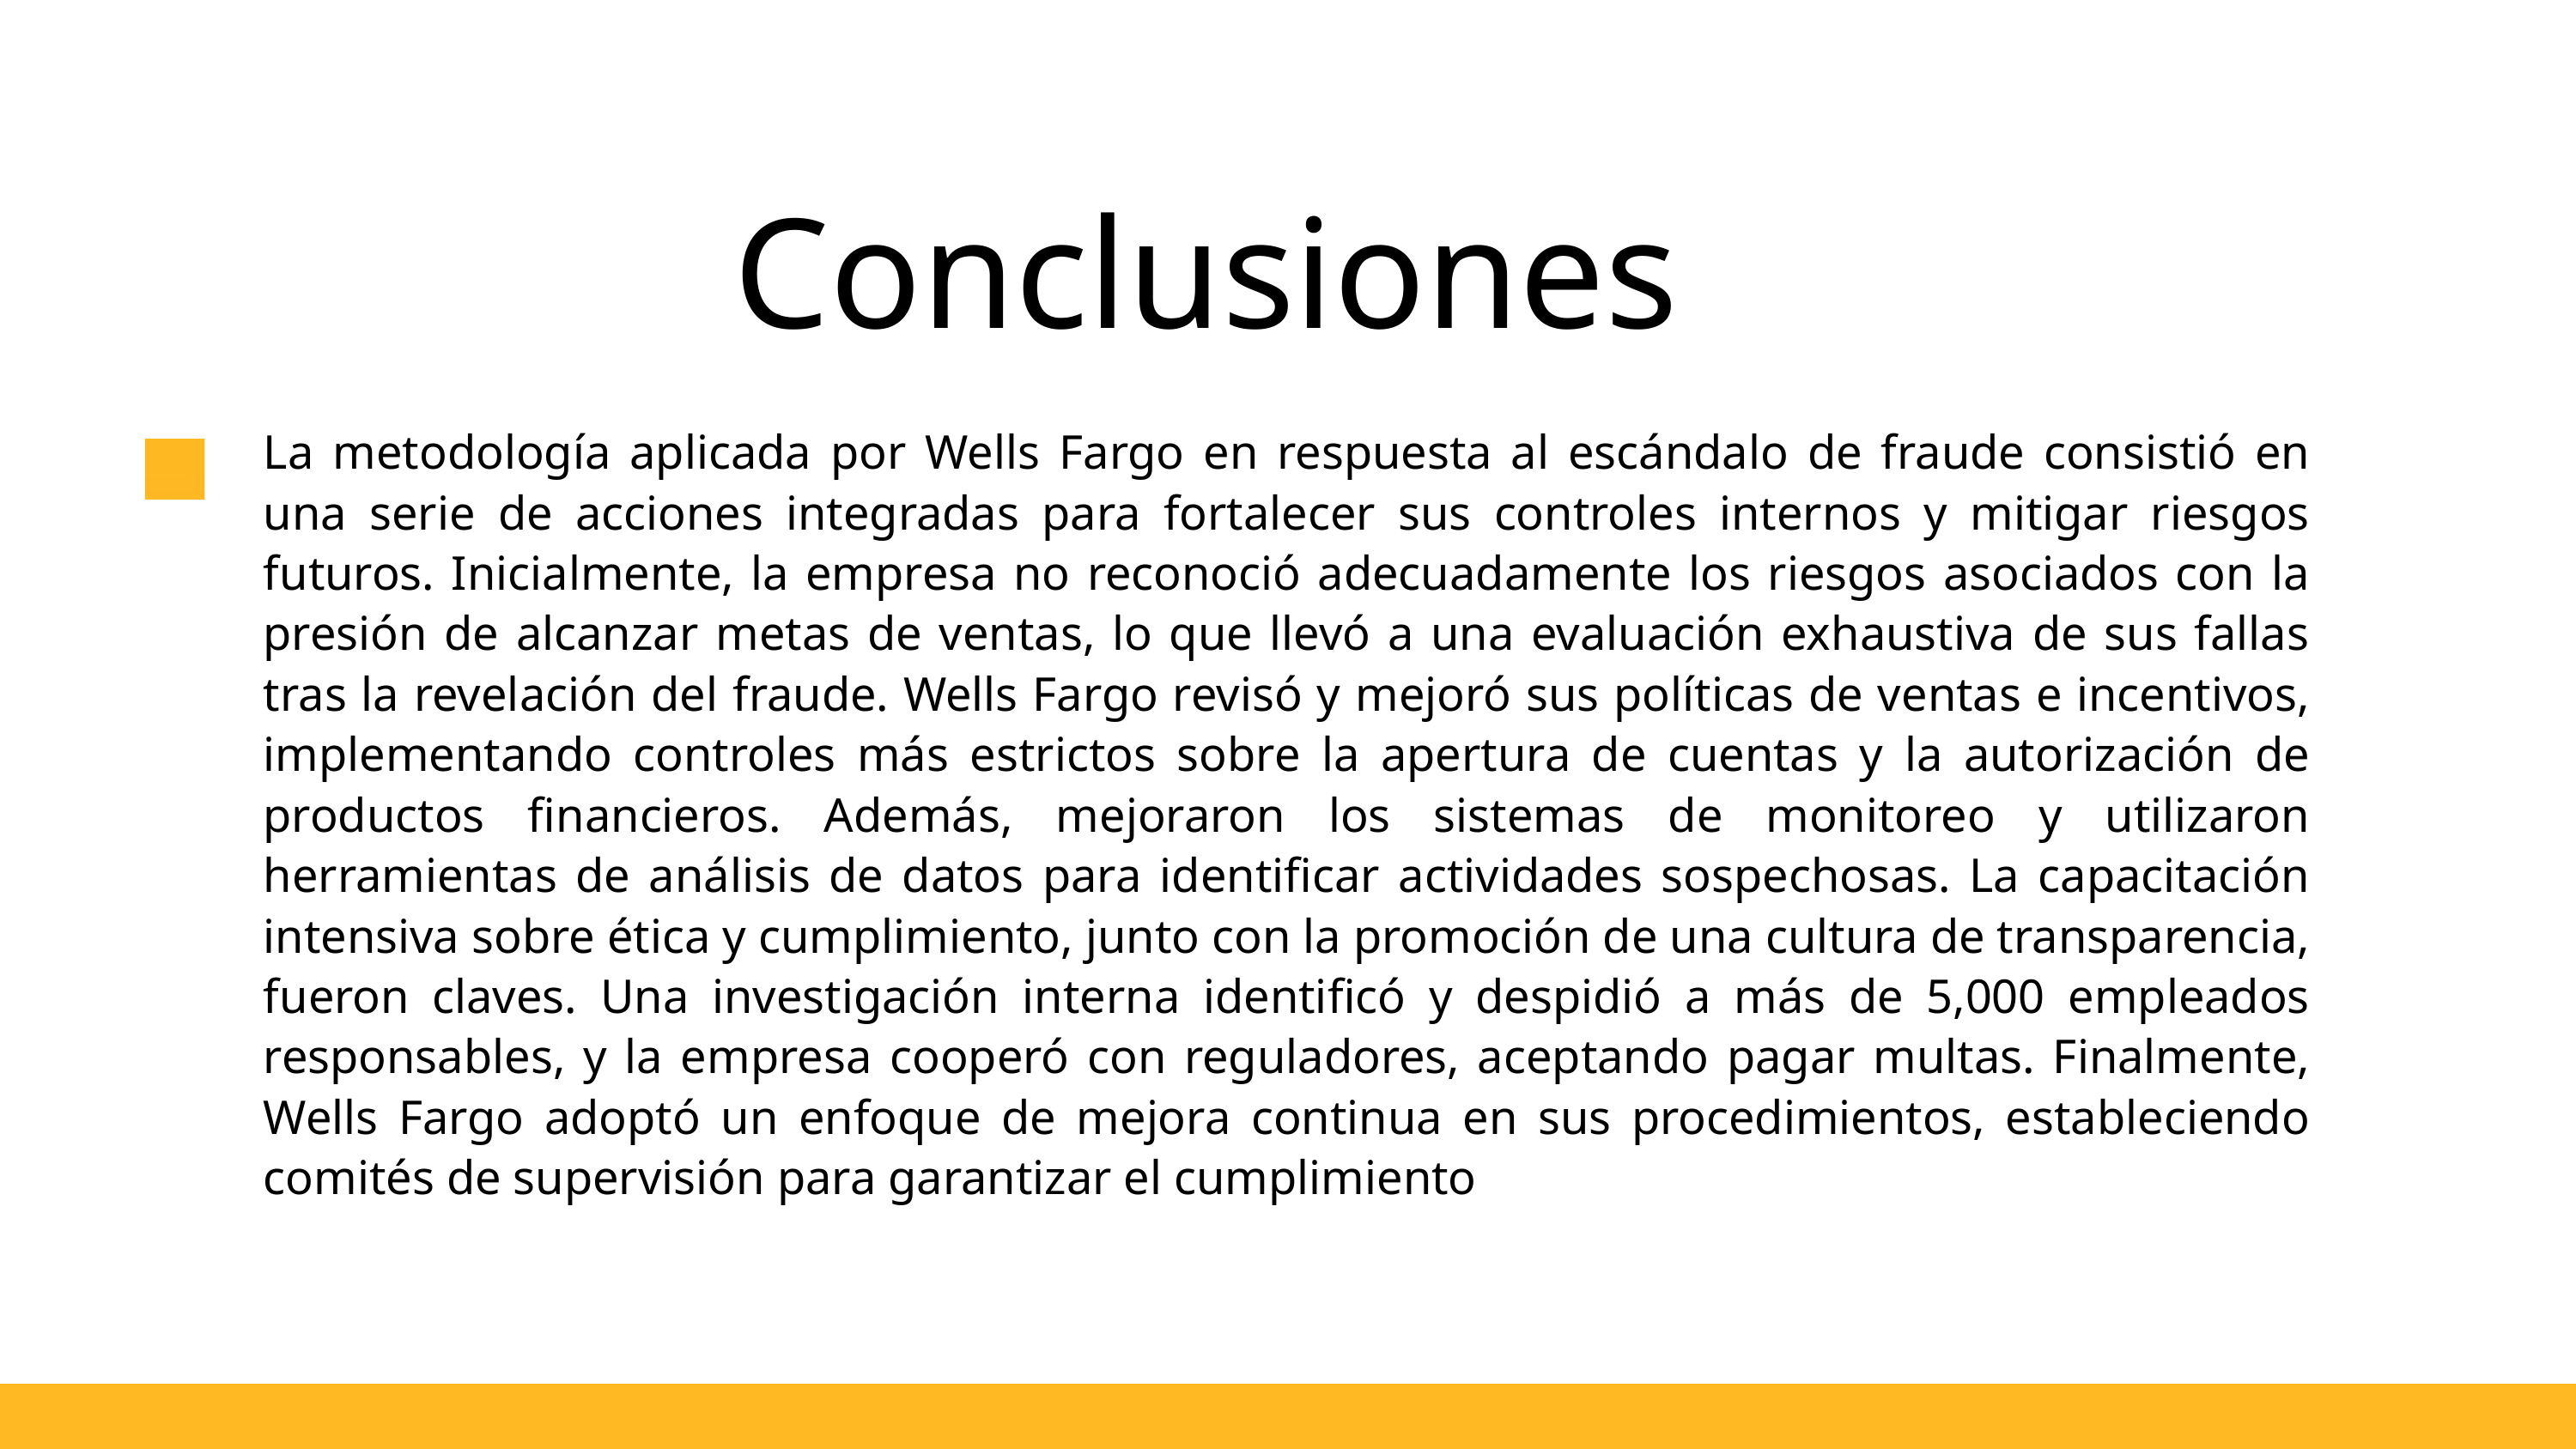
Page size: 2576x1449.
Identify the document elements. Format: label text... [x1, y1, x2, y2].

text_box [144, 439, 205, 500]
text_box [0, 1384, 2576, 1449]
text_box Conclusiones [733, 191, 1686, 359]
text_box La metodología aplicada por Wells Fargo en respuesta al escándalo de fraude consistió en una serie de acciones integradas para fortalecer sus controles internos y mitigar riesgos futuros. Inicialmente, la empresa no reconoció adecuadamente los riesgos asociados con la presión de alcanzar metas de ventas, lo que llevó a una evaluación exhaustiva de sus fallas tras la revelación del fraude. Wells Fargo revisó y mejoró sus políticas de ventas e incentivos, implementando controles más estrictos sobre la apertura de cuentas y la autorización de productos financieros. Además, mejoraron los sistemas de monitoreo y utilizaron herramientas de análisis de datos para identificar actividades sospechosas. La capacitación intensiva sobre ética y cumplimiento, junto con la promoción de una cultura de transparencia, fueron claves. Una investigación interna identificó y despidió a más de 5,000 empleados responsables, y la empresa cooperó con reguladores, aceptando pagar multas. Finalmente, Wells Fargo adoptó un enfoque de mejora continua en sus procedimientos, estableciendo comités de supervisión para garantizar el cumplimiento [263, 418, 2312, 1204]
